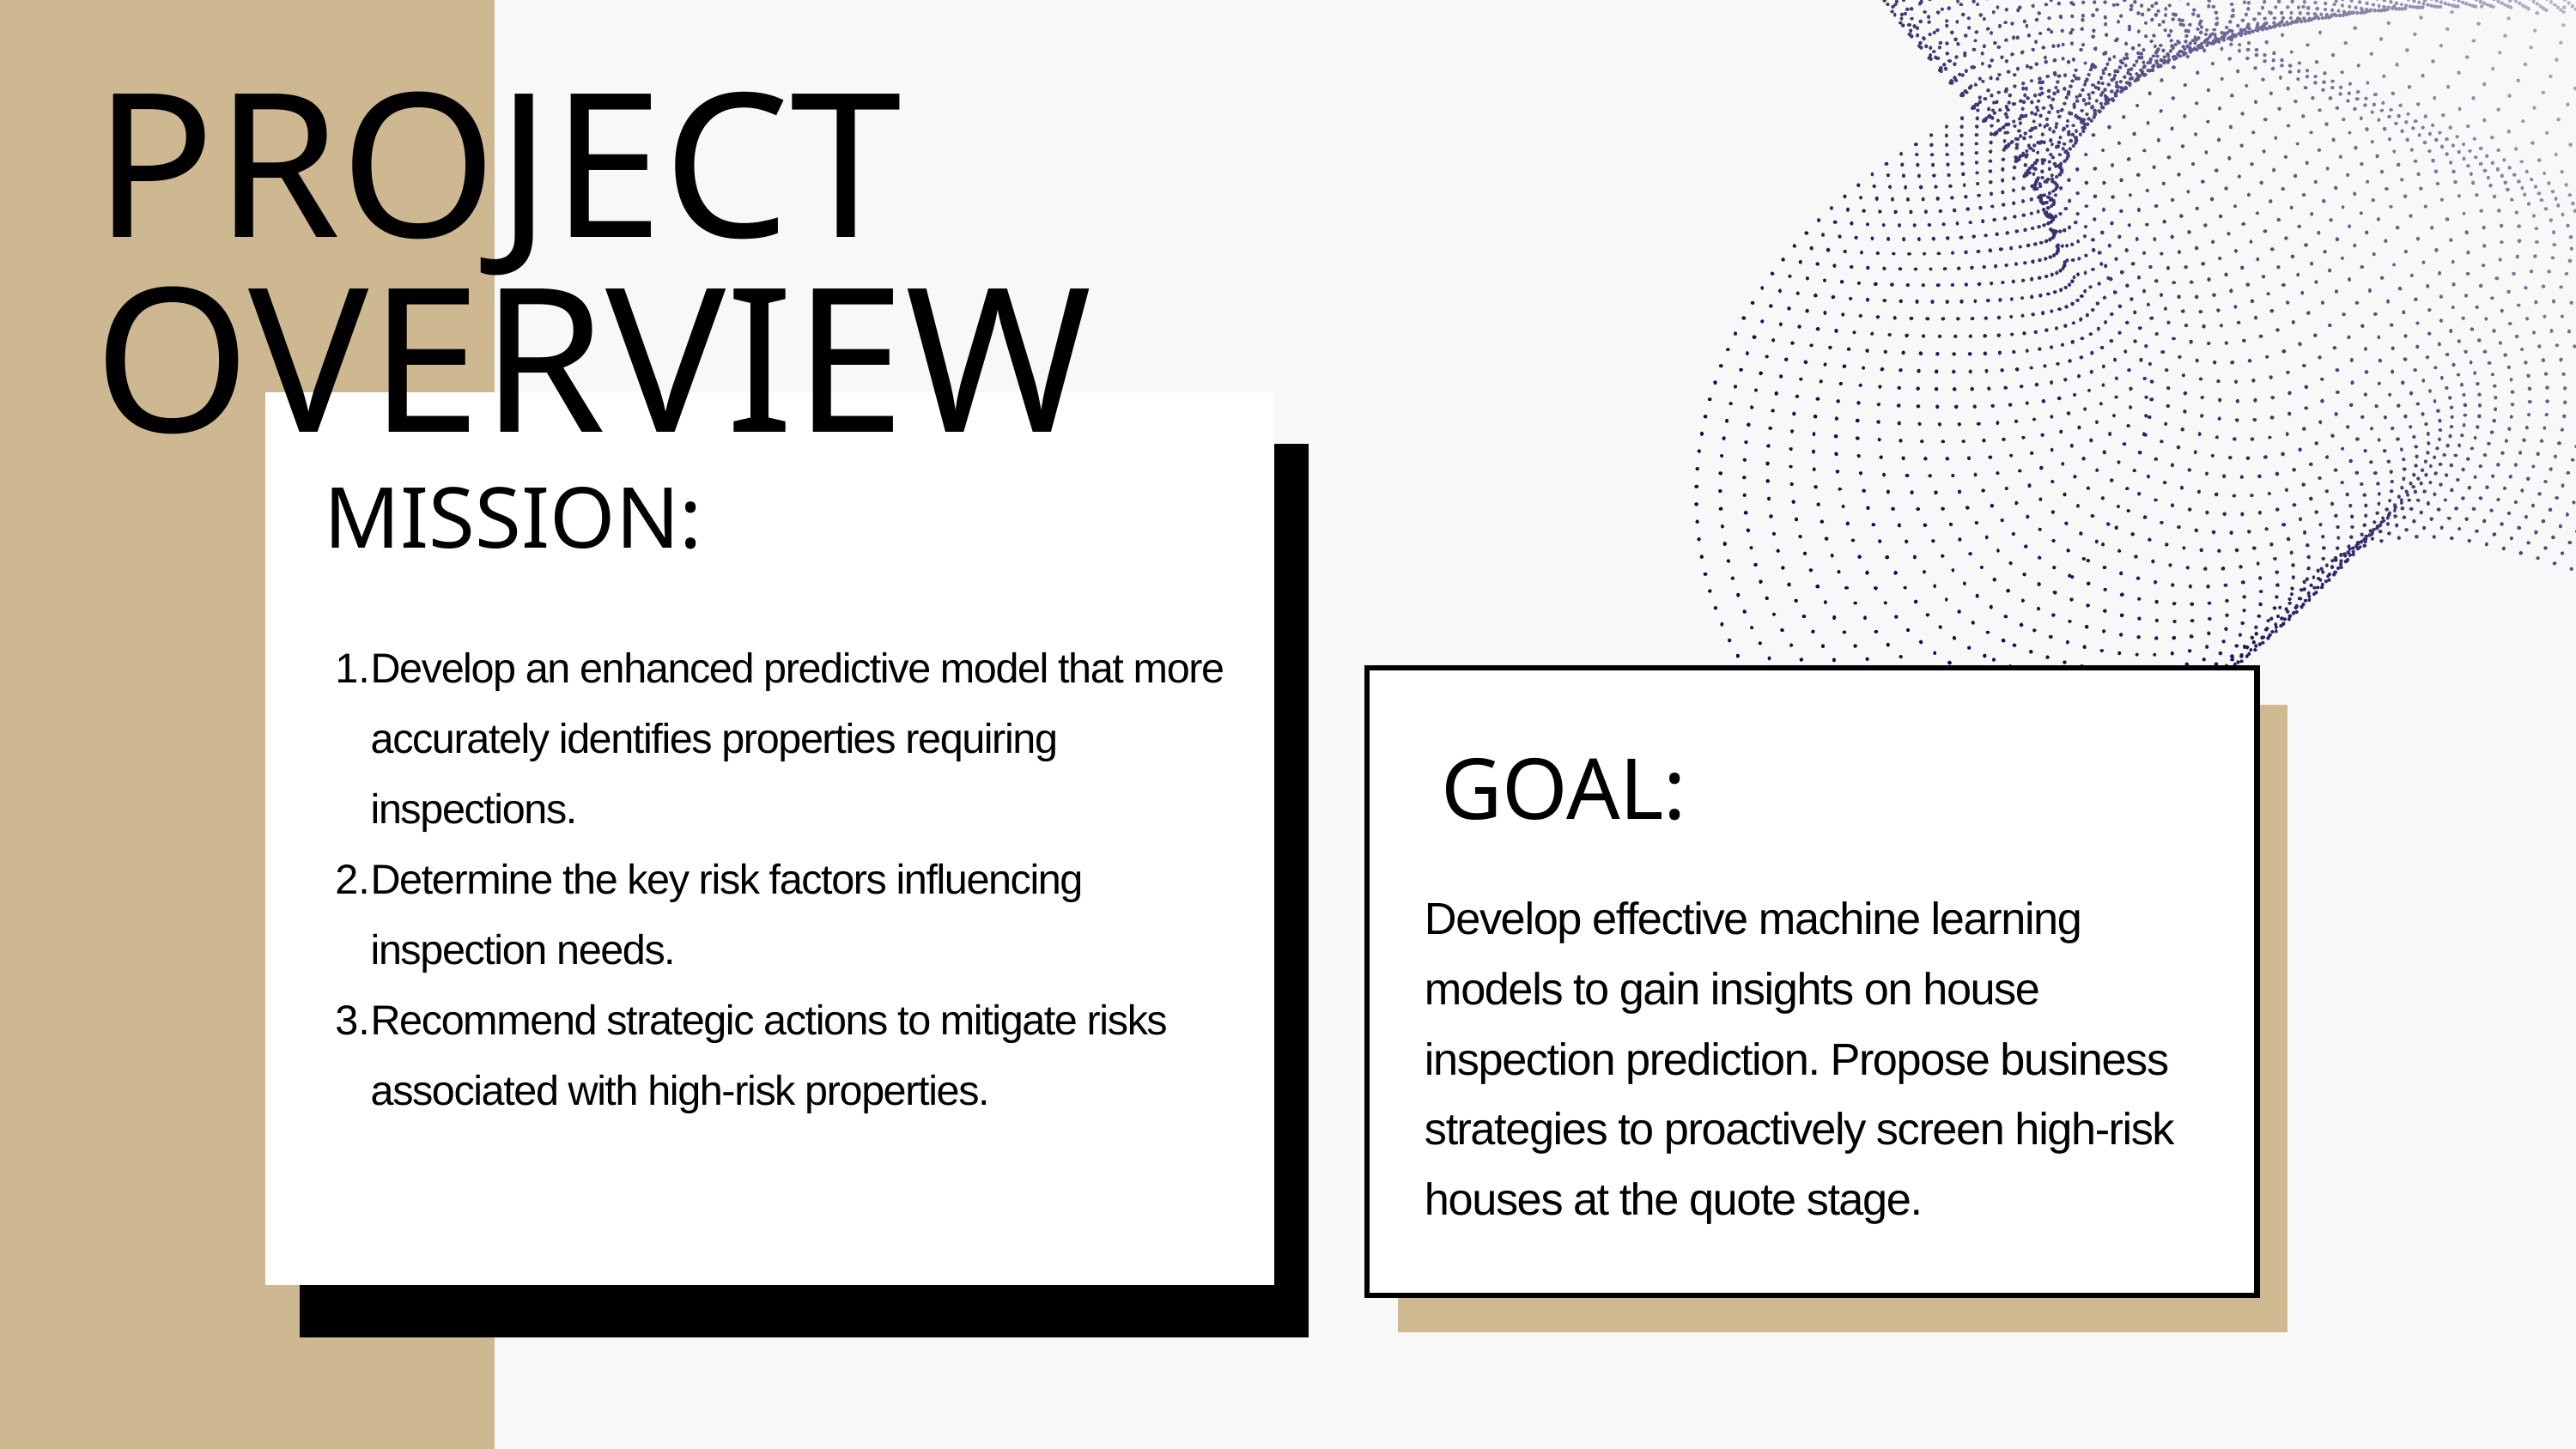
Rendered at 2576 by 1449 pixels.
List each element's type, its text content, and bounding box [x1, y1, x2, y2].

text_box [264, 391, 1274, 1286]
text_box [299, 444, 1309, 1338]
text_box PROJECT OVERVIEW [501, 82, 1821, 473]
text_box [0, 0, 495, 1449]
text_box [1366, 668, 2257, 1296]
text_box [1694, 0, 2576, 788]
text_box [1397, 704, 2288, 1332]
